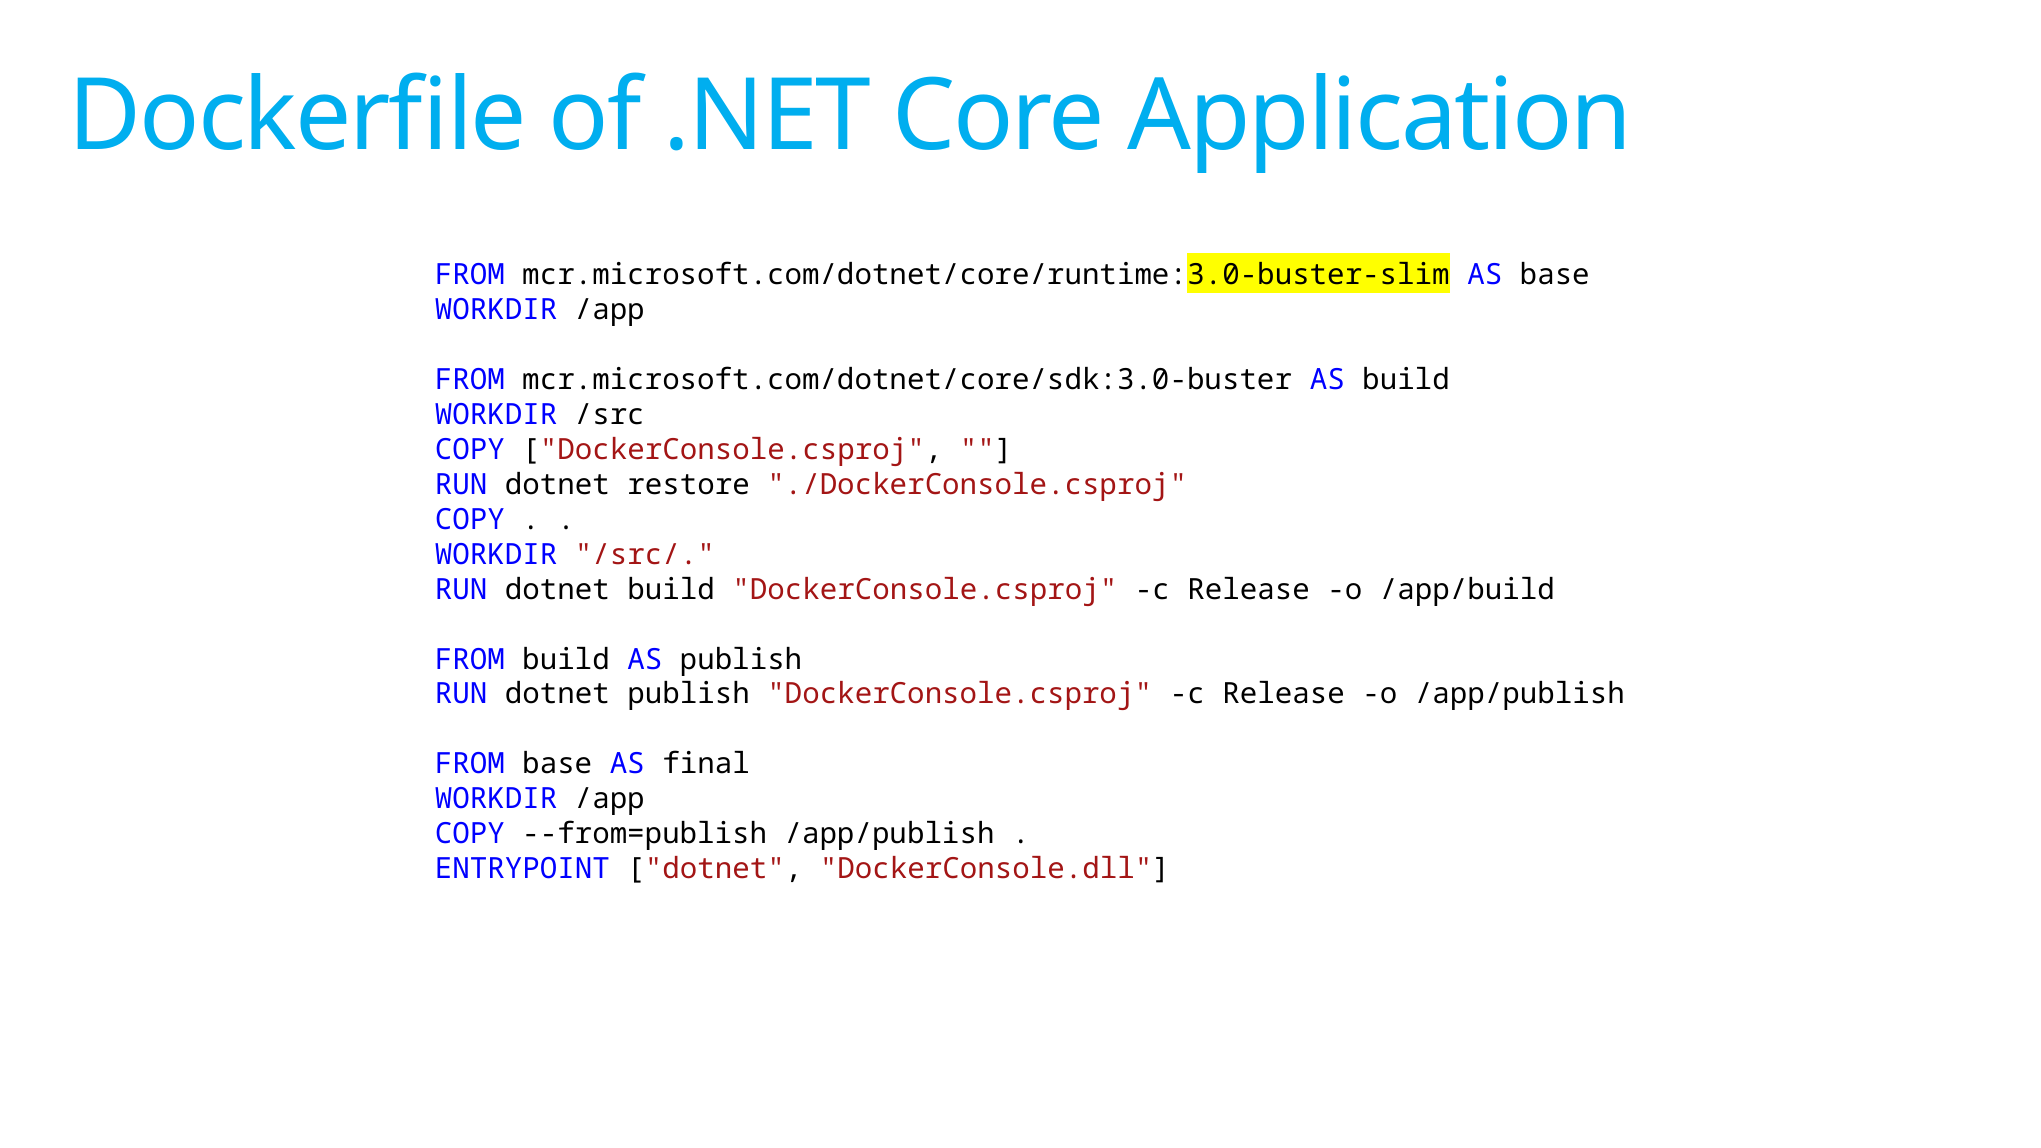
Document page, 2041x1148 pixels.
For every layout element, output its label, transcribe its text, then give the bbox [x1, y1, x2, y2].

title Dockerfile of .NET Core Application [45, 48, 1996, 199]
text_box FROM mcr.microsoft.com/dotnet/core/runtime:3.0-buster-slim AS base WORKDIR /app FROM mcr.microsoft.com/dotnet/core/sdk:3.0-buster AS build WORKDIR /src COPY ["DockerConsole.csproj", ""] RUN dotnet restore "./DockerConsole.csproj" COPY . . WORKDIR "/src/." RUN dotnet build "DockerConsole.csproj" -c Release -o /app/build FROM build AS publish RUN dotnet publish "DockerConsole.csproj" -c Release -o /app/publish FROM base AS final WORKDIR /app COPY --from=publish /app/publish . ENTRYPOINT ["dotnet", "DockerConsole.dll"] [420, 247, 1695, 892]
